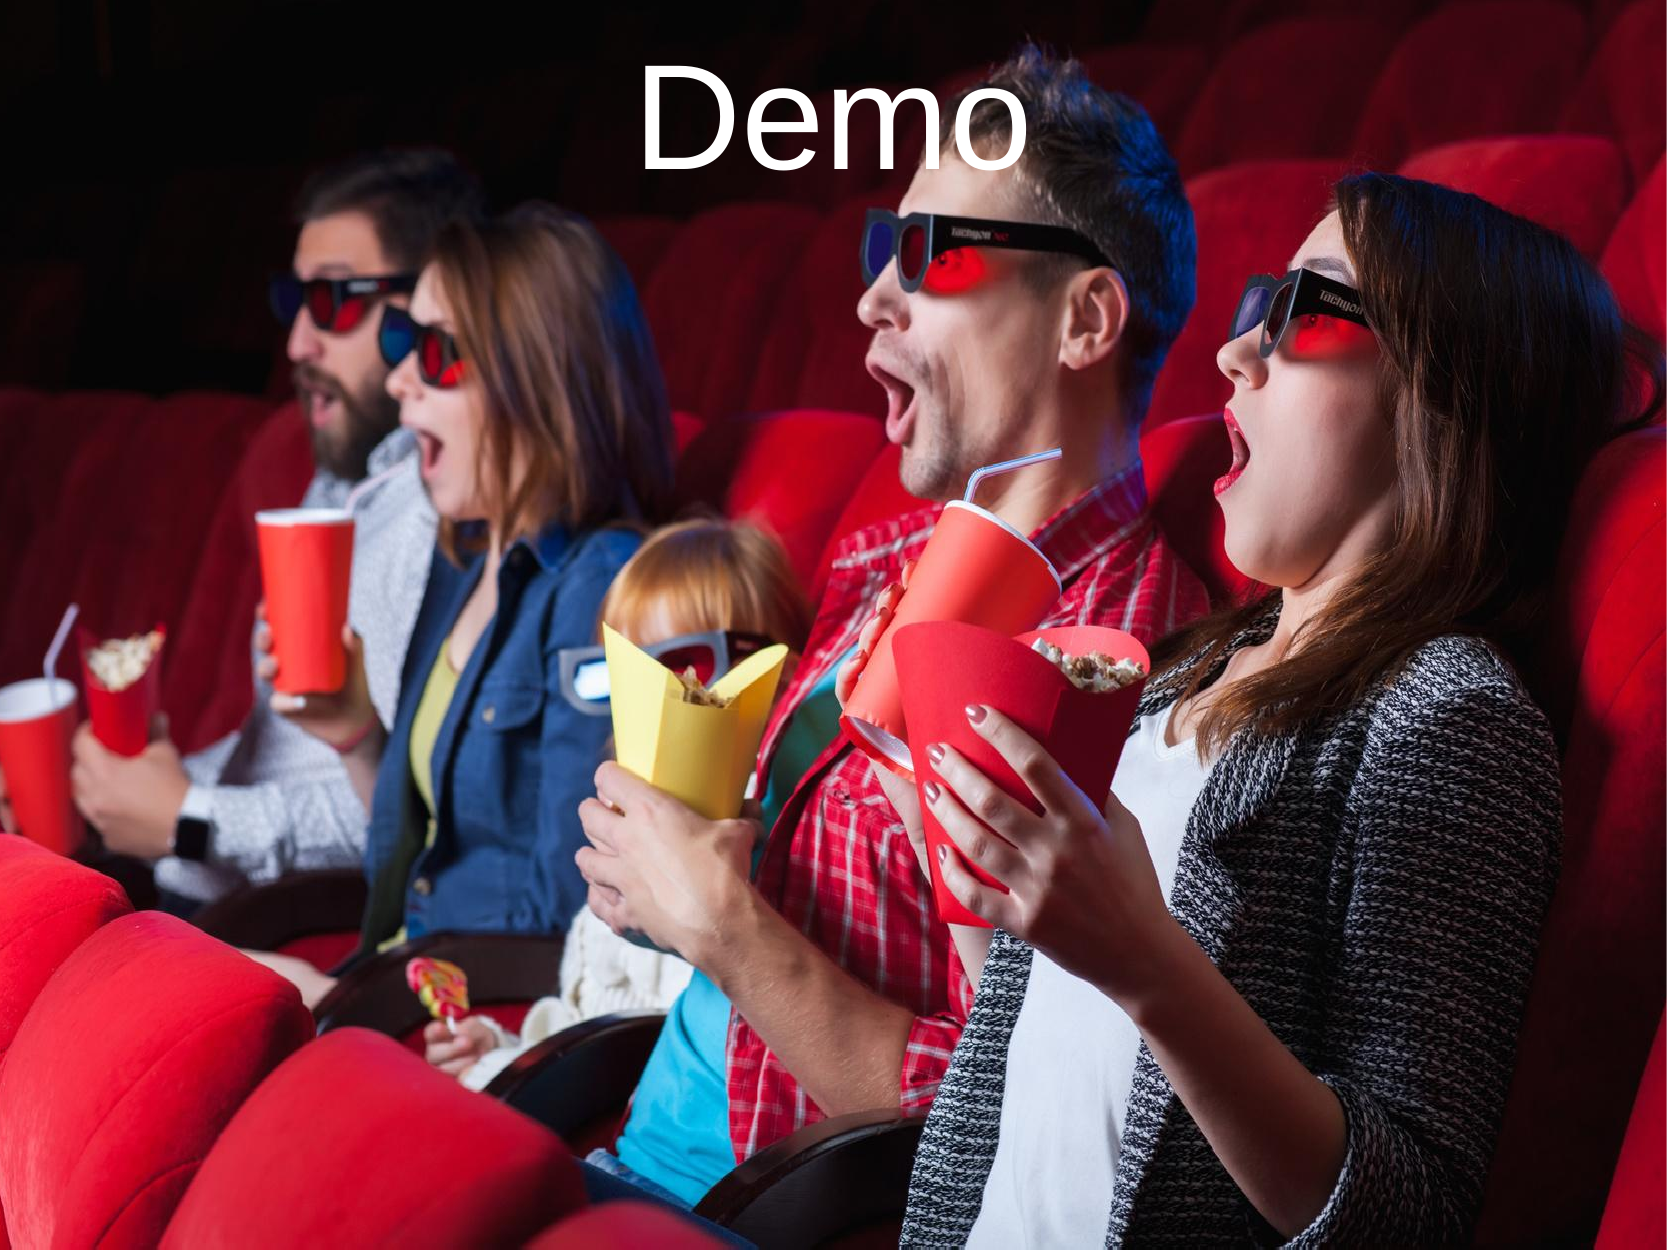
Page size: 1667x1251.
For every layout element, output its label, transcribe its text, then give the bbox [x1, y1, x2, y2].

title Demo [631, 17, 1036, 229]
text_box [0, 0, 1667, 1250]
